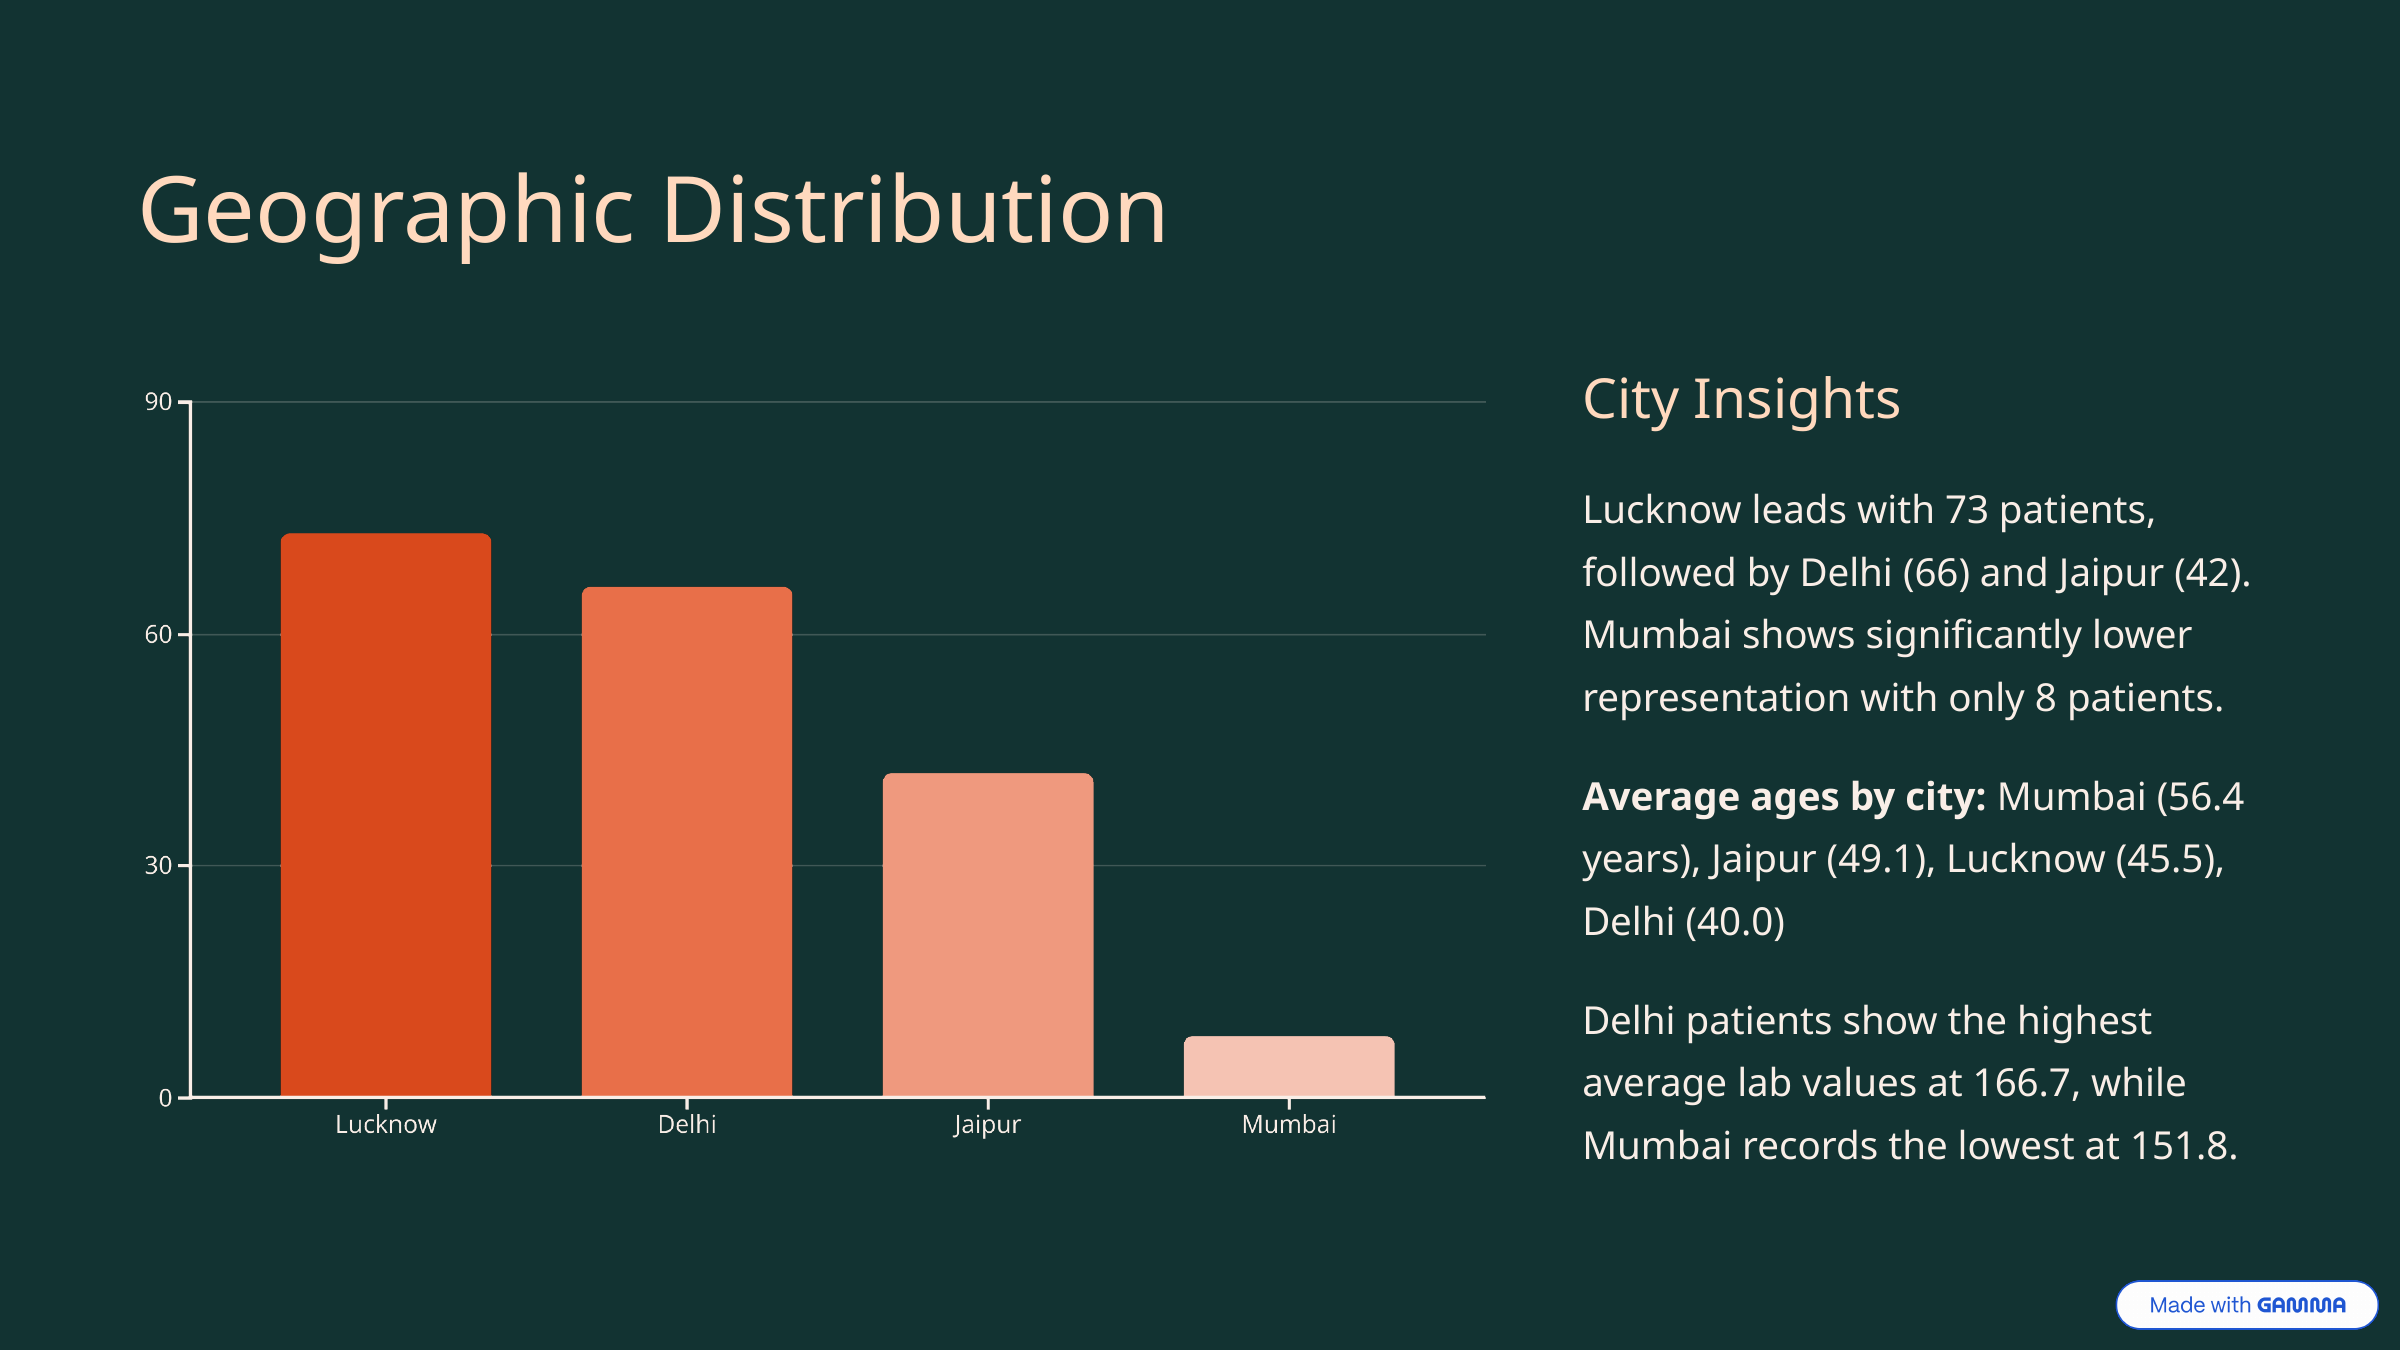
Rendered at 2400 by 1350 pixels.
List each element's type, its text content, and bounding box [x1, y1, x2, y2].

text_box City Insights [1582, 360, 2137, 430]
text_box Lucknow leads with 73 patients, followed by Delhi (66) and Jaipur (42). Mumbai shows significantly lower representation with only 8 patients. [1582, 468, 2264, 721]
text_box Delhi patients show the highest average lab values at 166.7, while Mumbai records the lowest at 151.8. [1582, 979, 2264, 1168]
text_box Average ages by city: Mumbai (56.4 years), Jaipur (49.1), Lucknow (45.5), Delhi (40.0) [1582, 755, 2264, 944]
text_box Geographic Distribution [137, 146, 1144, 263]
picture [137, 384, 1486, 1140]
picture [2106, 1271, 2389, 1339]
